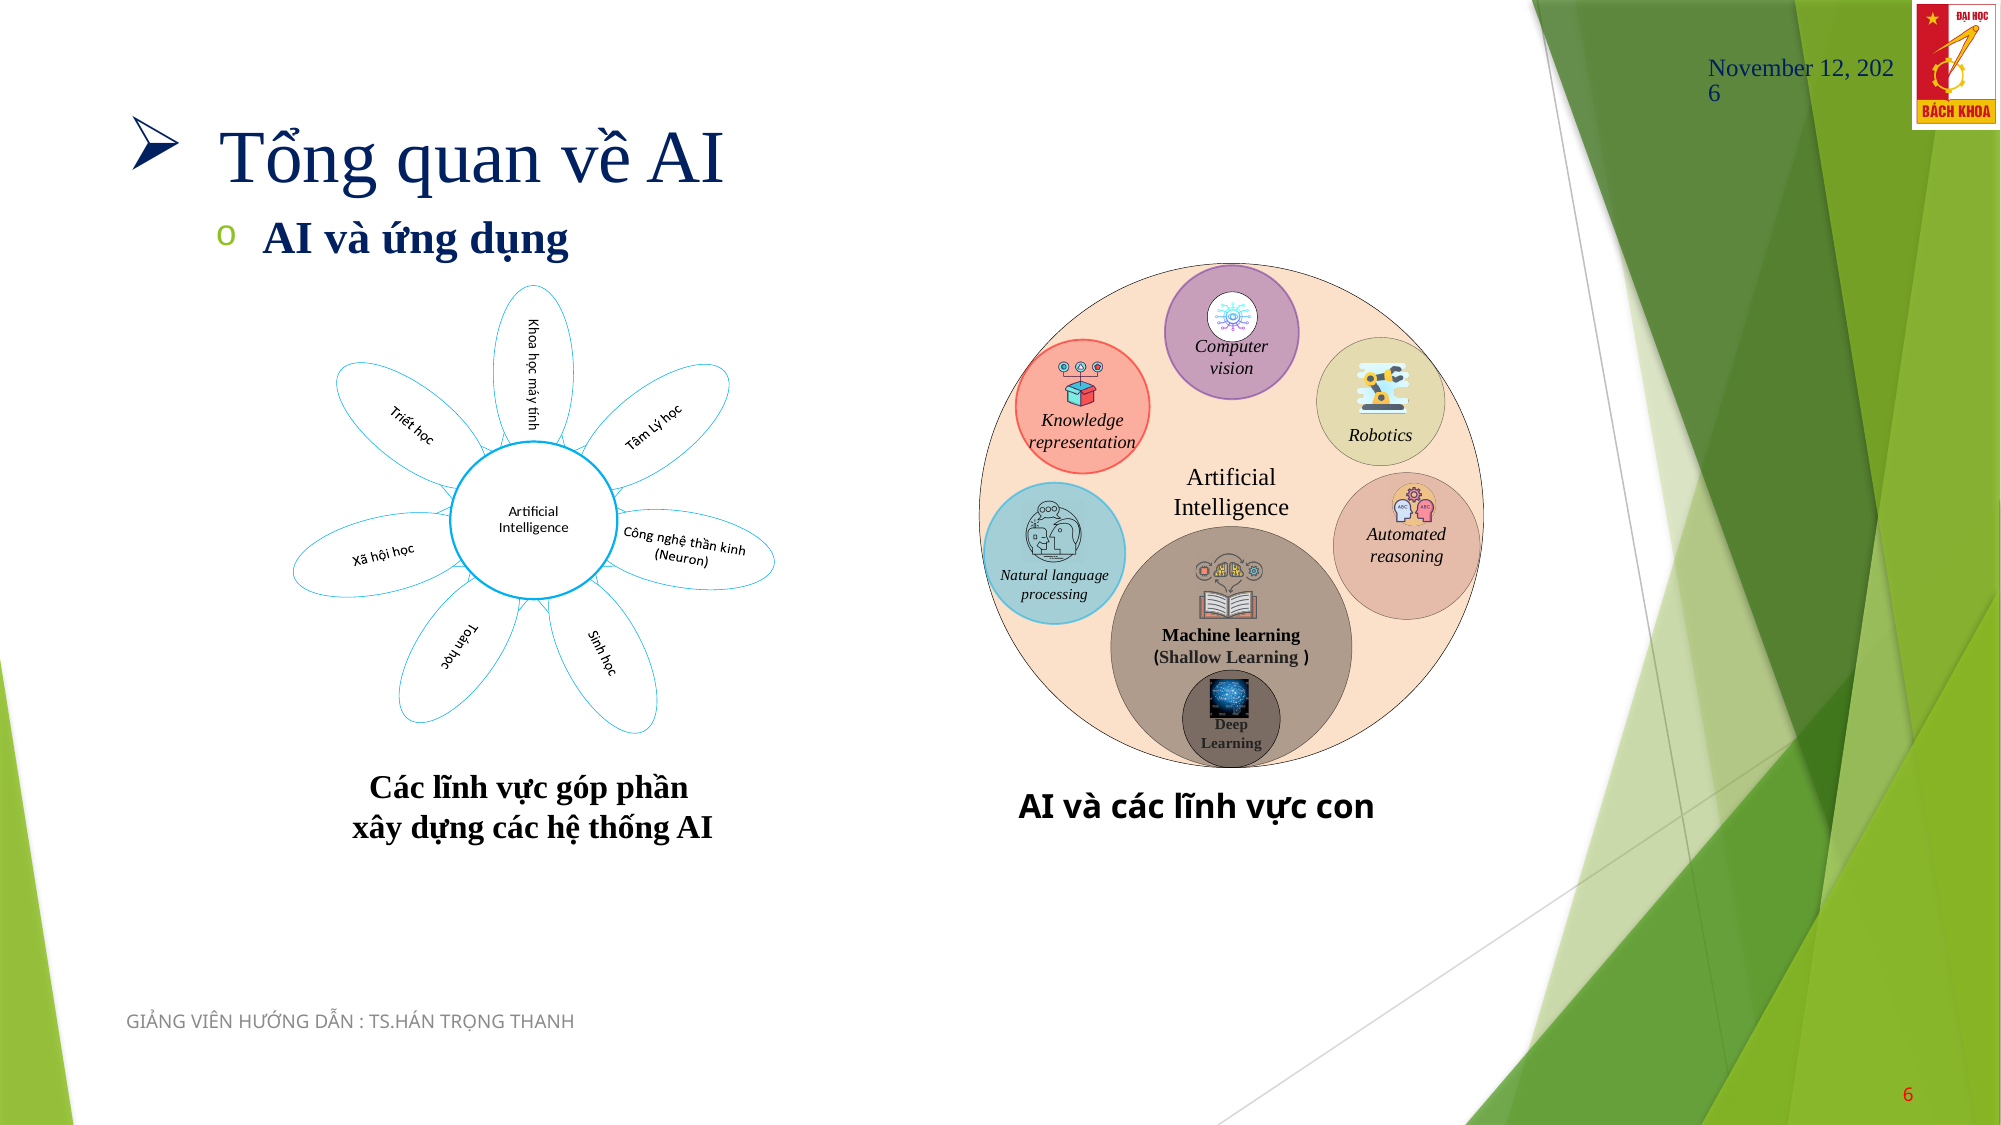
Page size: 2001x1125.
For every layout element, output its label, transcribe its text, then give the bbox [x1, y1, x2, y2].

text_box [977, 262, 1485, 769]
picture [1911, 0, 2000, 131]
text_box AI và các lĩnh vực con [1003, 777, 1391, 833]
slide_number 6 [1887, 1065, 2000, 1125]
title Tổng quan về AI [111, 99, 1522, 317]
text_box Các lĩnh vực góp phần xây dựng các hệ thống AI [249, 757, 817, 853]
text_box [282, 284, 782, 749]
footer GIẢNG VIÊN HƯỚNG DẪN : TS.HÁN TRỌNG THANH [111, 991, 1145, 1051]
list AI và ứng dụng [125, 200, 1470, 285]
text_box 26 September 2020 [1693, 43, 1906, 89]
